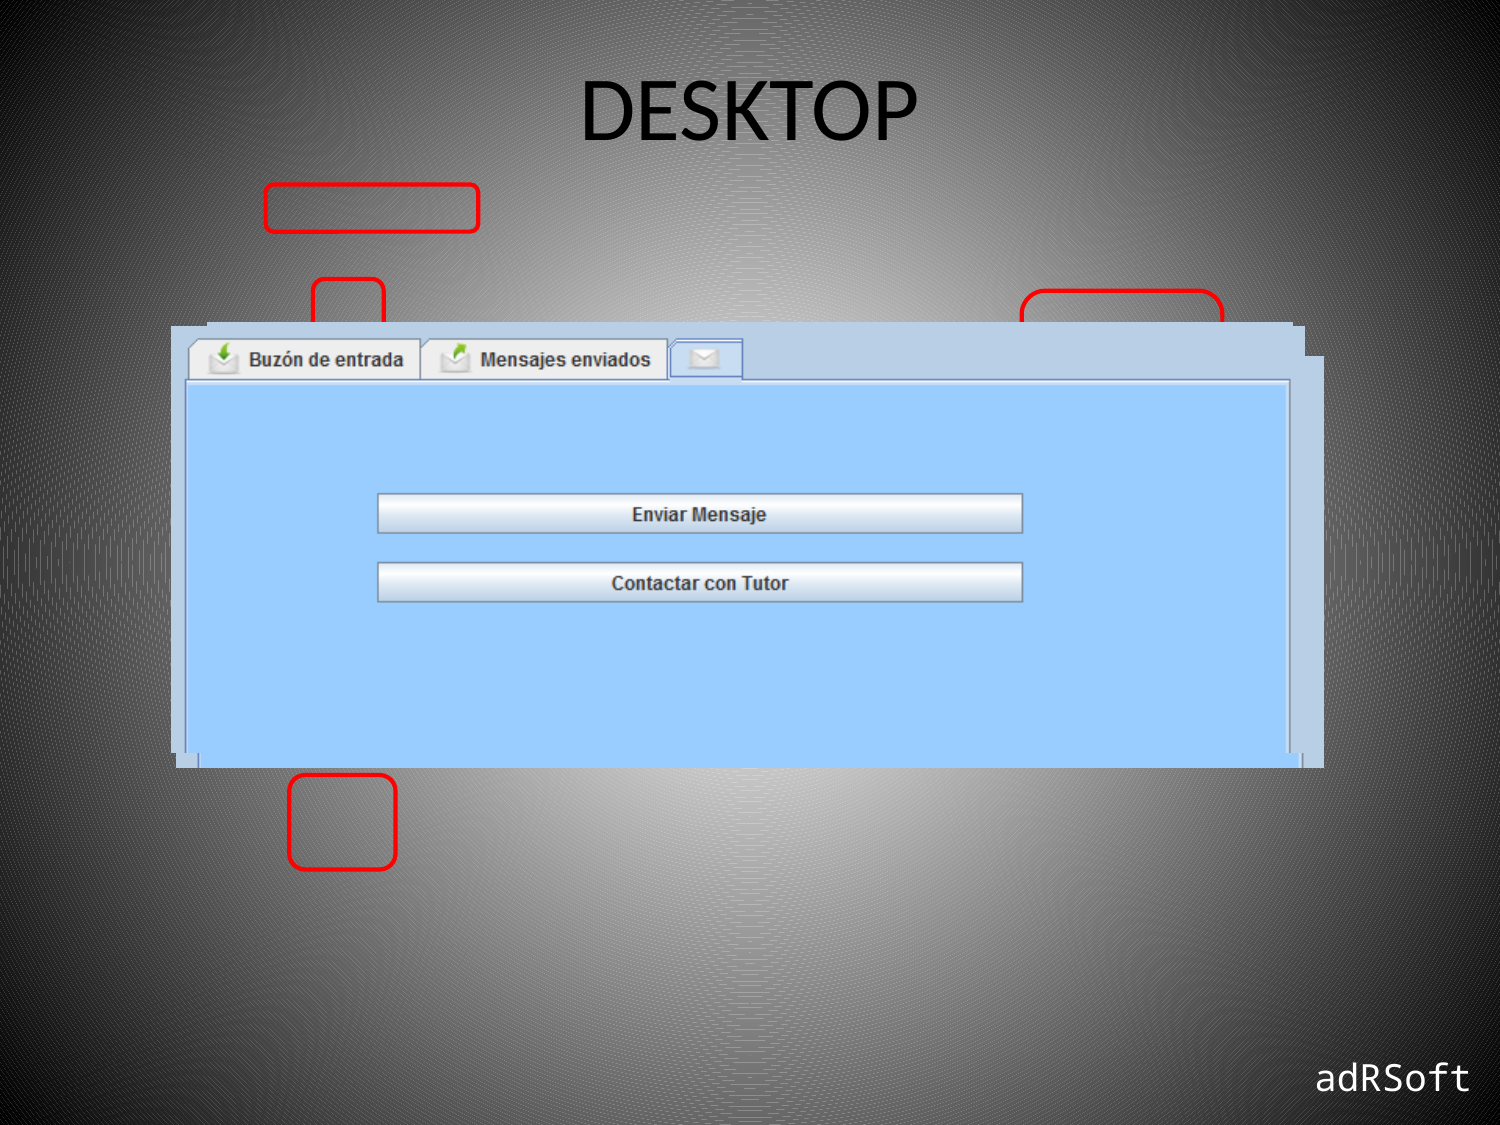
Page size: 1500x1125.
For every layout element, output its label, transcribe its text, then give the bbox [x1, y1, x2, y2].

text_box adRSoft [1299, 1046, 1487, 1107]
text_box [310, 276, 386, 320]
picture [170, 321, 1324, 769]
title DESKTOP [0, 0, 1500, 209]
text_box [1019, 288, 1225, 320]
text_box [287, 775, 398, 872]
text_box [263, 209, 481, 234]
